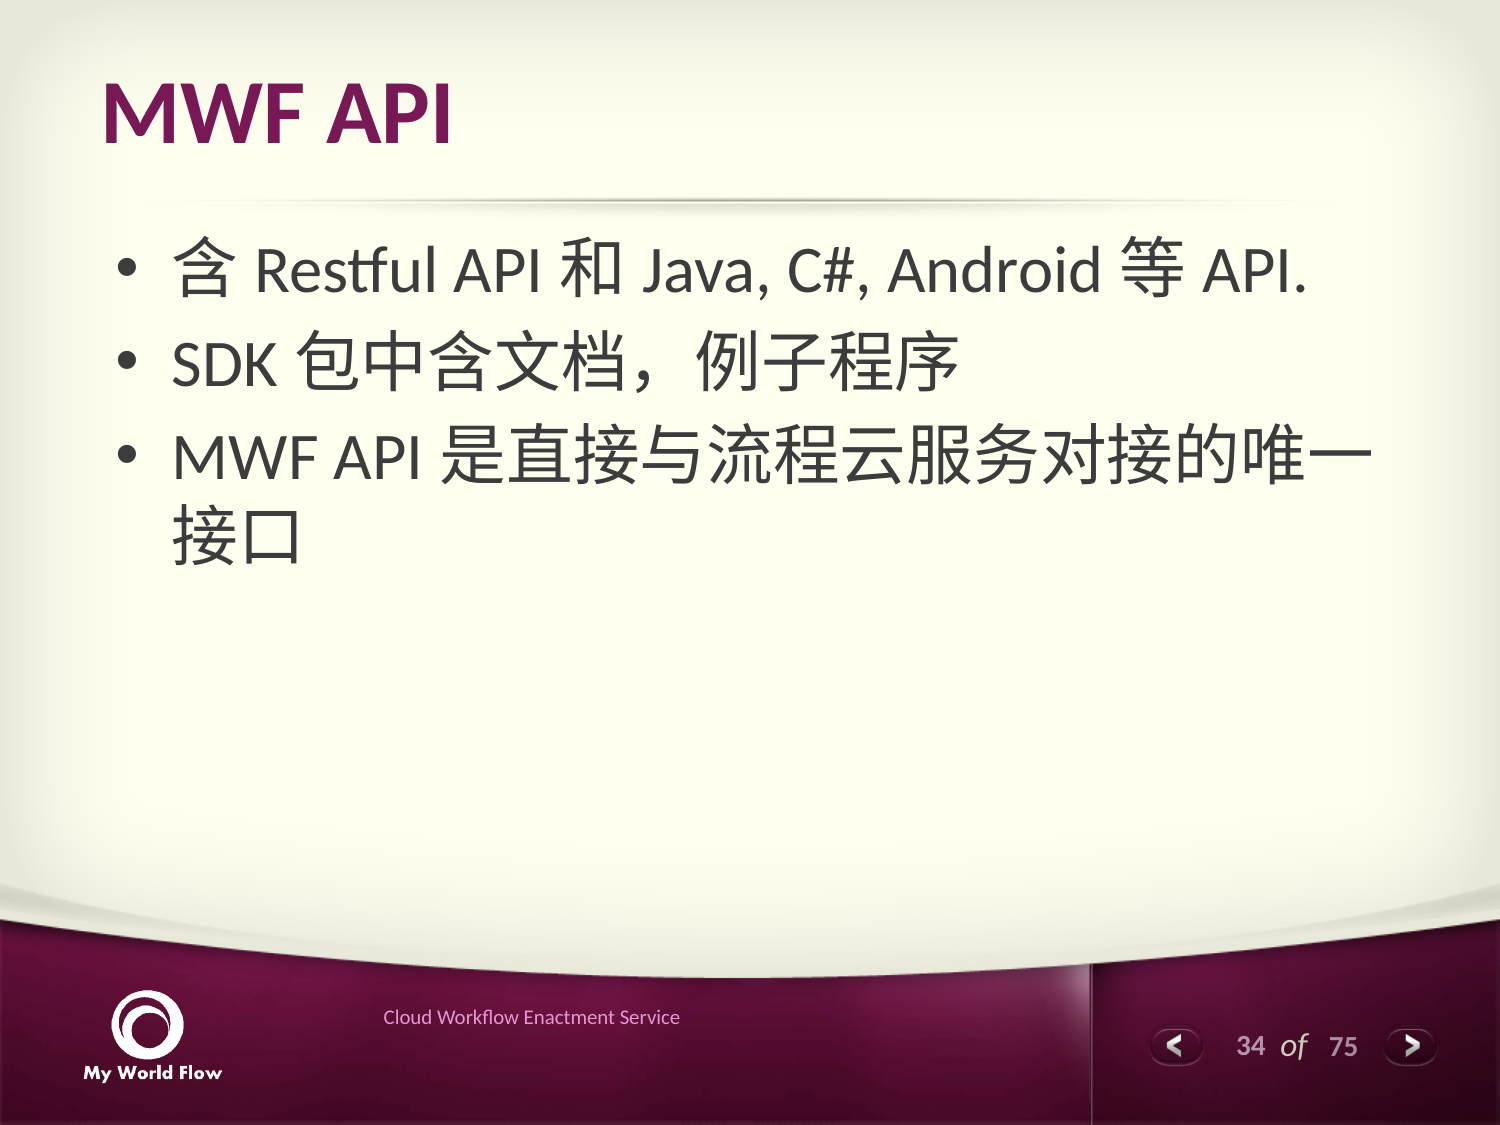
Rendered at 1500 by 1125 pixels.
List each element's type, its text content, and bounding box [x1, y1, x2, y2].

picture [0, 0, 1500, 1125]
title MWF API [100, 52, 1400, 194]
list 含Restful API和Java, C#, Android等API. SDK包中含文档，例子程序 MWF API是直接与流程云服务对接的唯一接口 [100, 218, 1400, 838]
